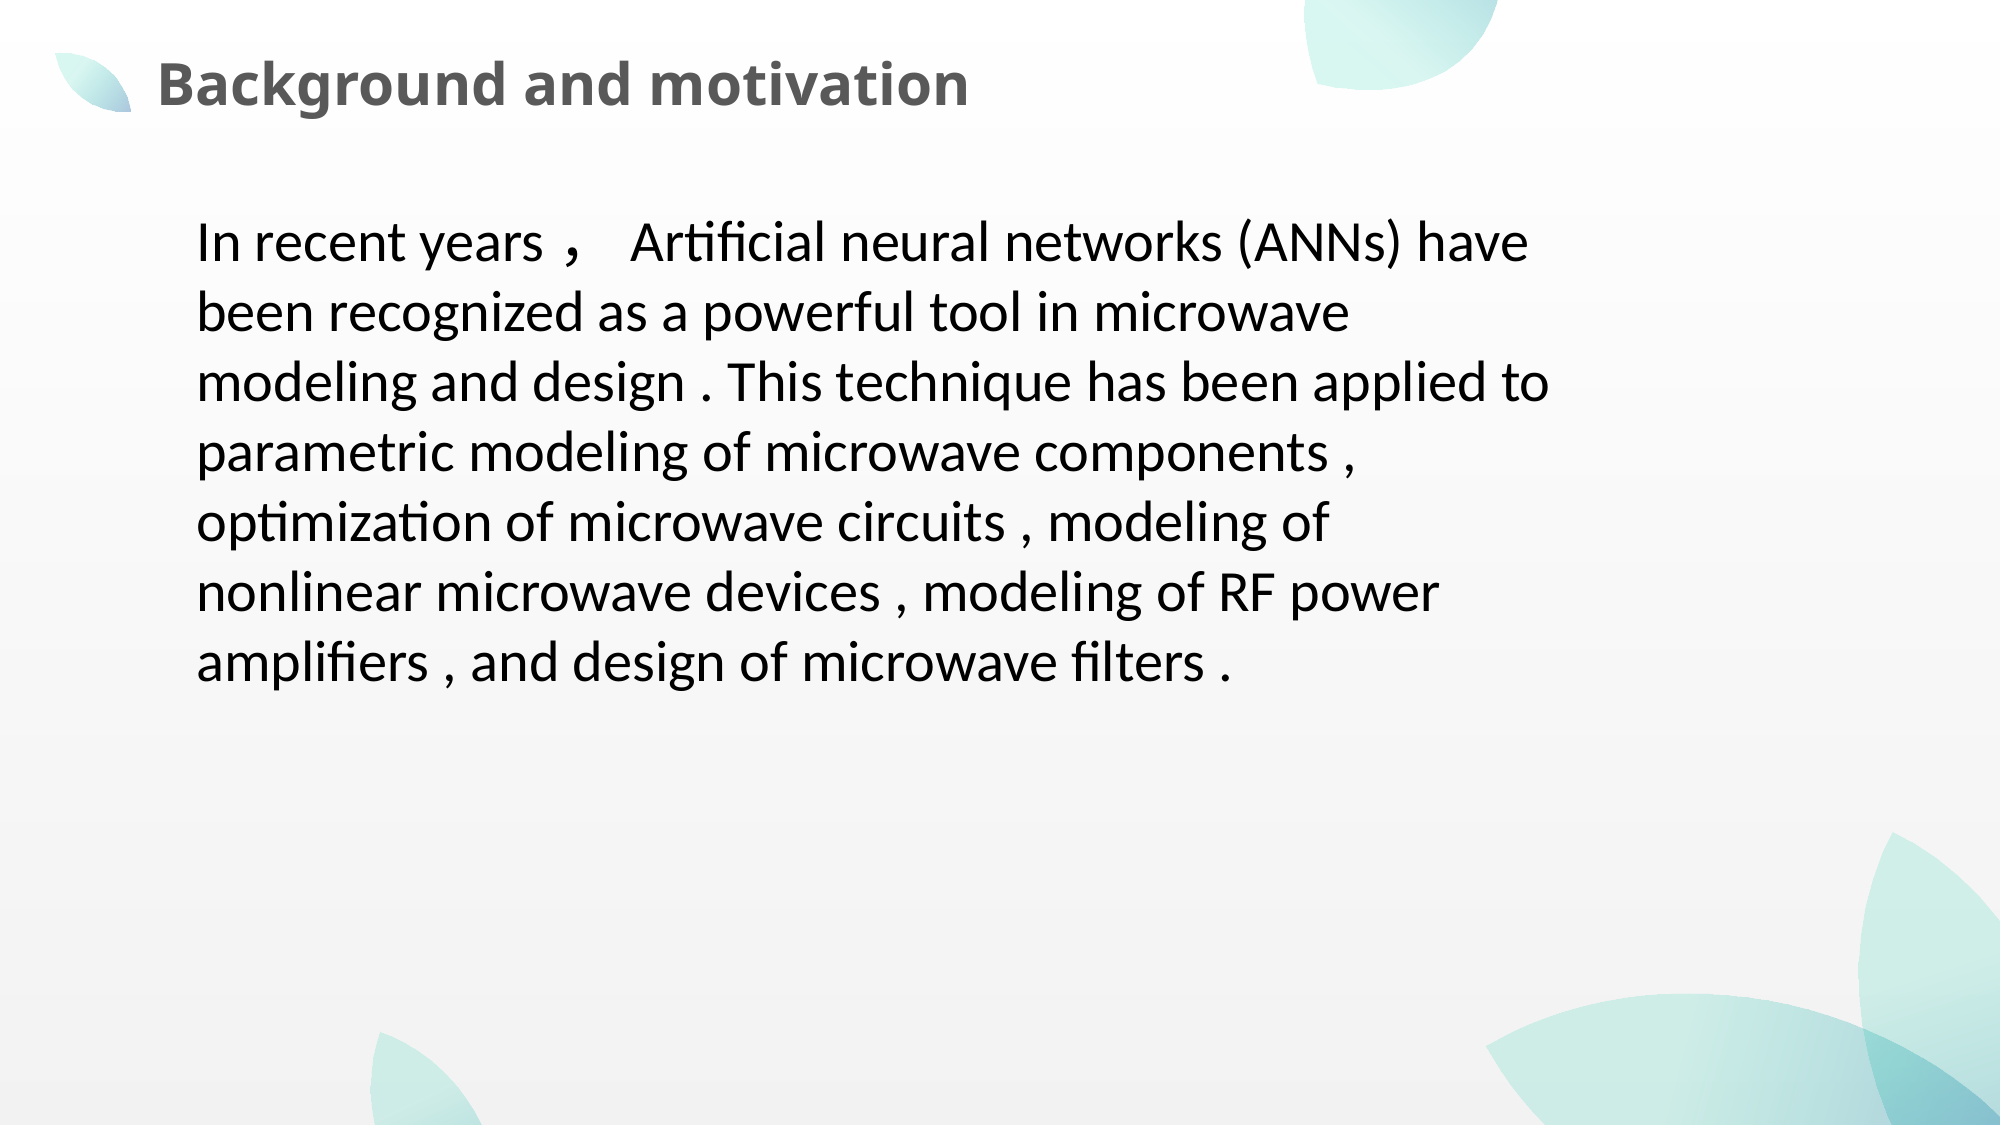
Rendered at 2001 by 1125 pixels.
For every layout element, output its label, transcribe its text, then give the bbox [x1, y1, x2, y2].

text_box [1484, 992, 1889, 1125]
text_box [1303, 0, 1498, 91]
text_box Background and motivation [141, 39, 1041, 125]
text_box [1857, 830, 2000, 1125]
text_box [54, 51, 132, 113]
text_box [369, 1030, 483, 1125]
text_box In recent years，Artificial neural networks (ANNs) have been recognized as a powerful tool in microwave modeling and design . This technique has been applied to parametric modeling of microwave components , optimization of microwave circuits , modeling of nonlinear microwave devices , modeling of RF power amplifiers , and design of microwave filters . [181, 195, 1569, 700]
